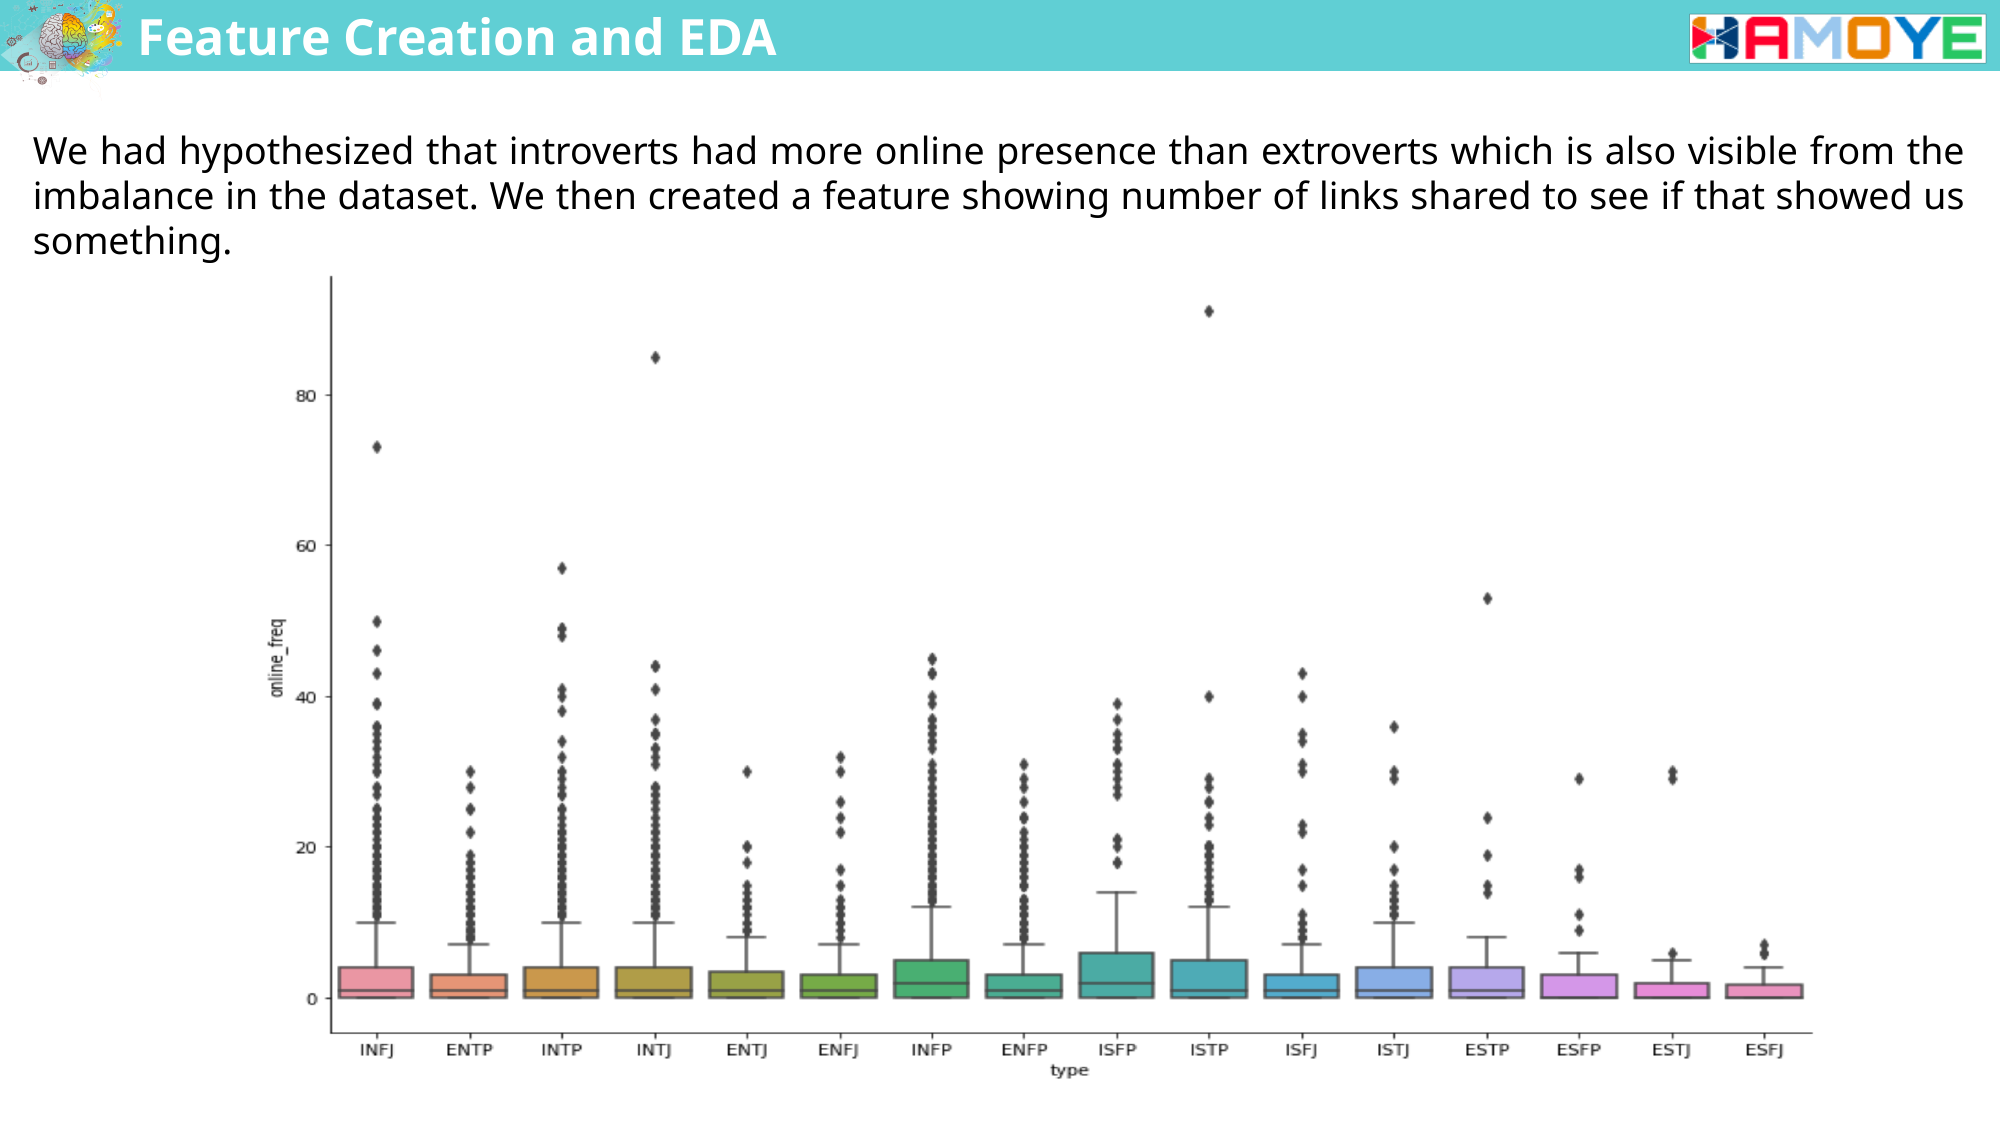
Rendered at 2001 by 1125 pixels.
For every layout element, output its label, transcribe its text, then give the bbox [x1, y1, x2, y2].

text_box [0, 0, 2000, 219]
text_box We had hypothesized that introverts had more online presence than extroverts which is also visible from the imbalance in the dataset. We then created a feature showing number of links shared to see if that showed us something. [18, 230, 1982, 277]
picture [206, 270, 1843, 1085]
